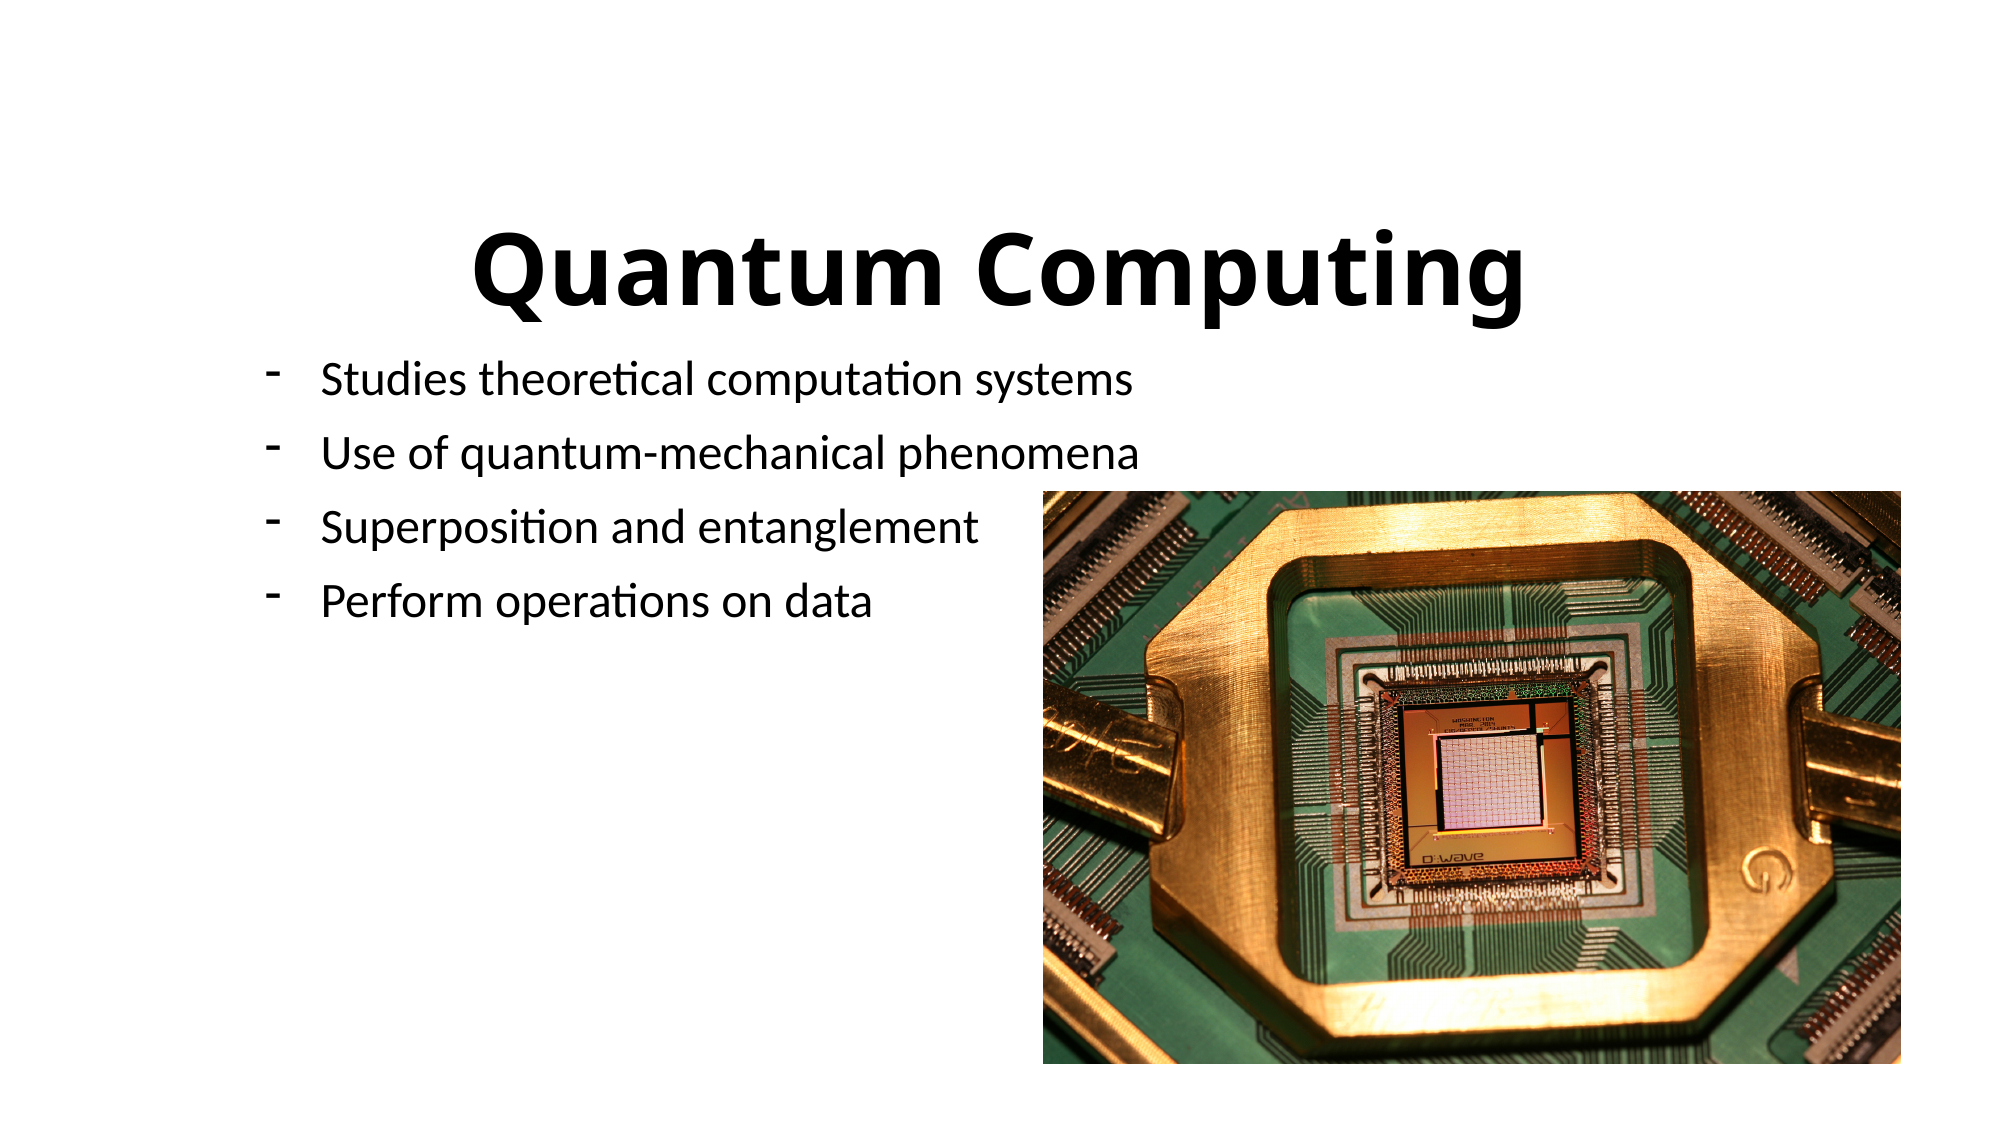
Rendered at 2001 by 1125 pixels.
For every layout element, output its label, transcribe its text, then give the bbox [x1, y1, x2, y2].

title Quantum Computing [249, 184, 1750, 335]
picture [1043, 491, 1901, 1064]
subtitle Studies theoretical computation systems Use of quantum-mechanical phenomena Superposition and entanglement Perform operations on data [249, 345, 1750, 639]
